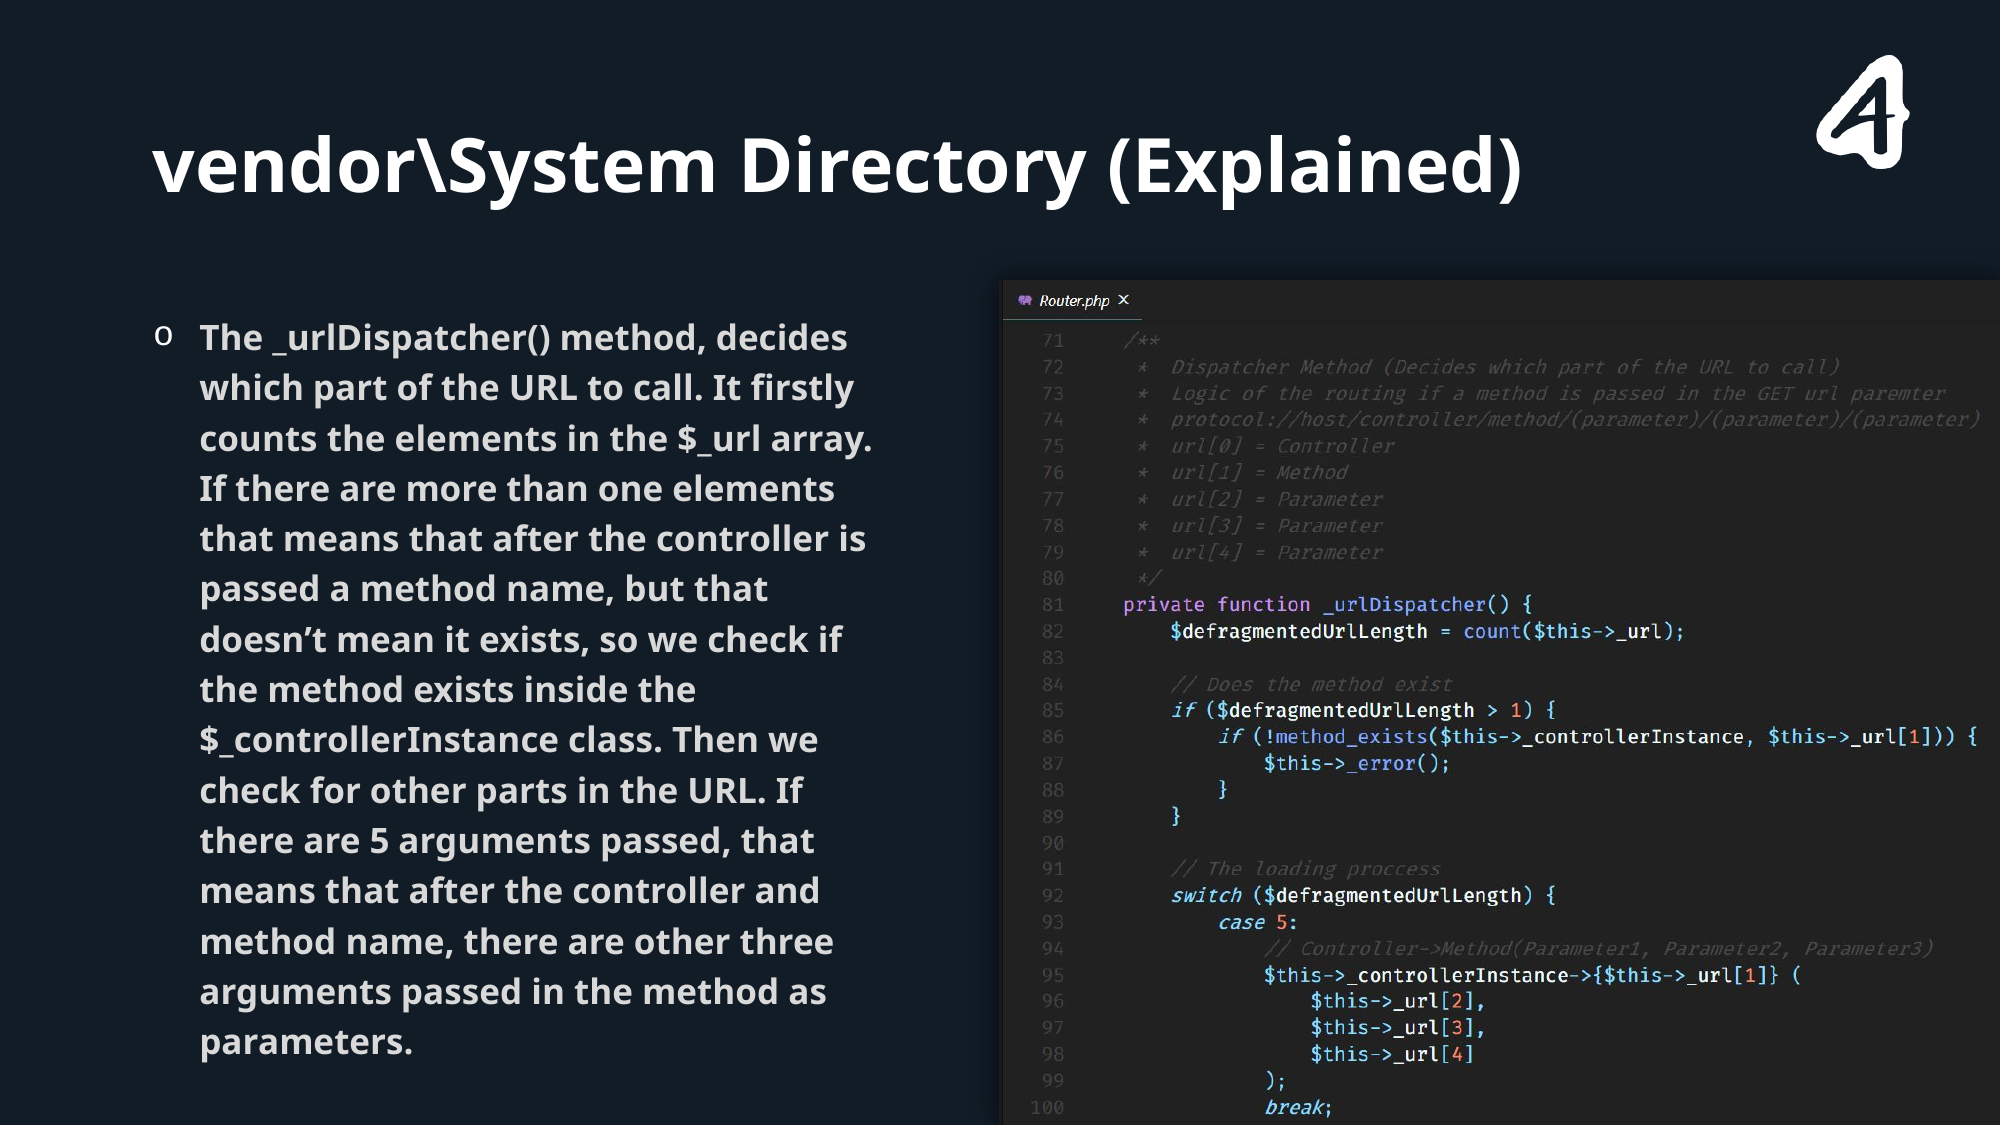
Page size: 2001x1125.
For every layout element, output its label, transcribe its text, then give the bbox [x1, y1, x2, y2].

picture [1805, 55, 1920, 169]
title vendor\System Directory (Explained) [137, 59, 1863, 278]
picture [999, 280, 2000, 1125]
list The _urlDispatcher() method, decides which part of the URL to call. It firstly counts the elements in the $_url array. If there are more than one elements that means that after the controller is passed a method name, but that doesn’t mean it exists, so we check if the method exists inside the $_controllerInstance class. Then we check for other parts in the URL. If there are 5 arguments passed, that means that after the controller and method name, there are other three arguments passed in the method as parameters. [137, 299, 911, 1091]
